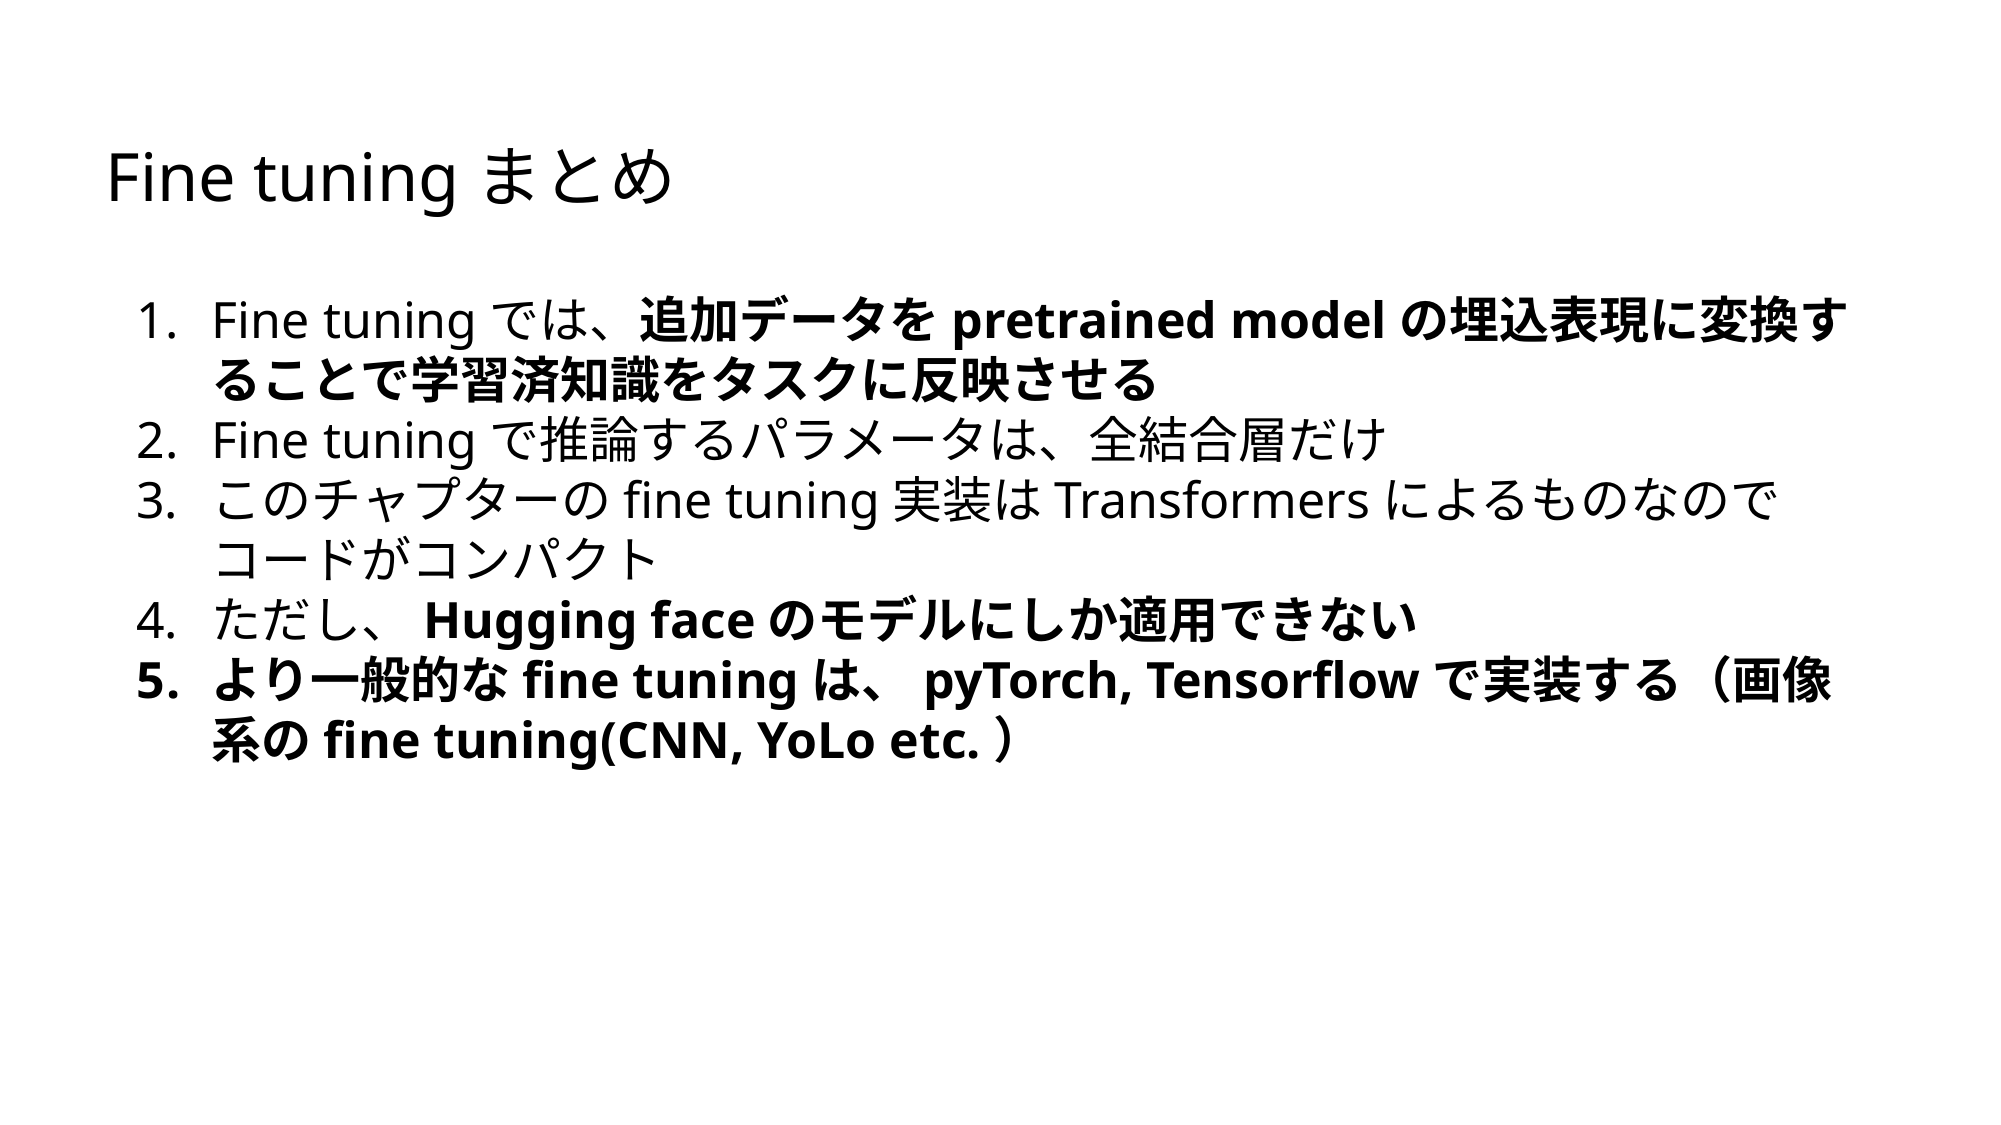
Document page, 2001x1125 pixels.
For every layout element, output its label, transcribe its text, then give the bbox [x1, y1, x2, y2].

text_box Fine tuningでは、追加データをpretrained modelの埋込表現に変換することで学習済知識をタスクに反映させる Fine tuningで推論するパラメータは、全結合層だけ このチャプターのfine tuning実装はTransformersによるものなのでコードがコンパクト ただし、Hugging faceのモデルにしか適用できない より一般的なfine tuningは、pyTorch, Tensorflowで実装する（画像系のfine tuning(CNN, YoLo etc.） [122, 280, 1878, 776]
text_box Fine tuningまとめ [90, 127, 691, 223]
